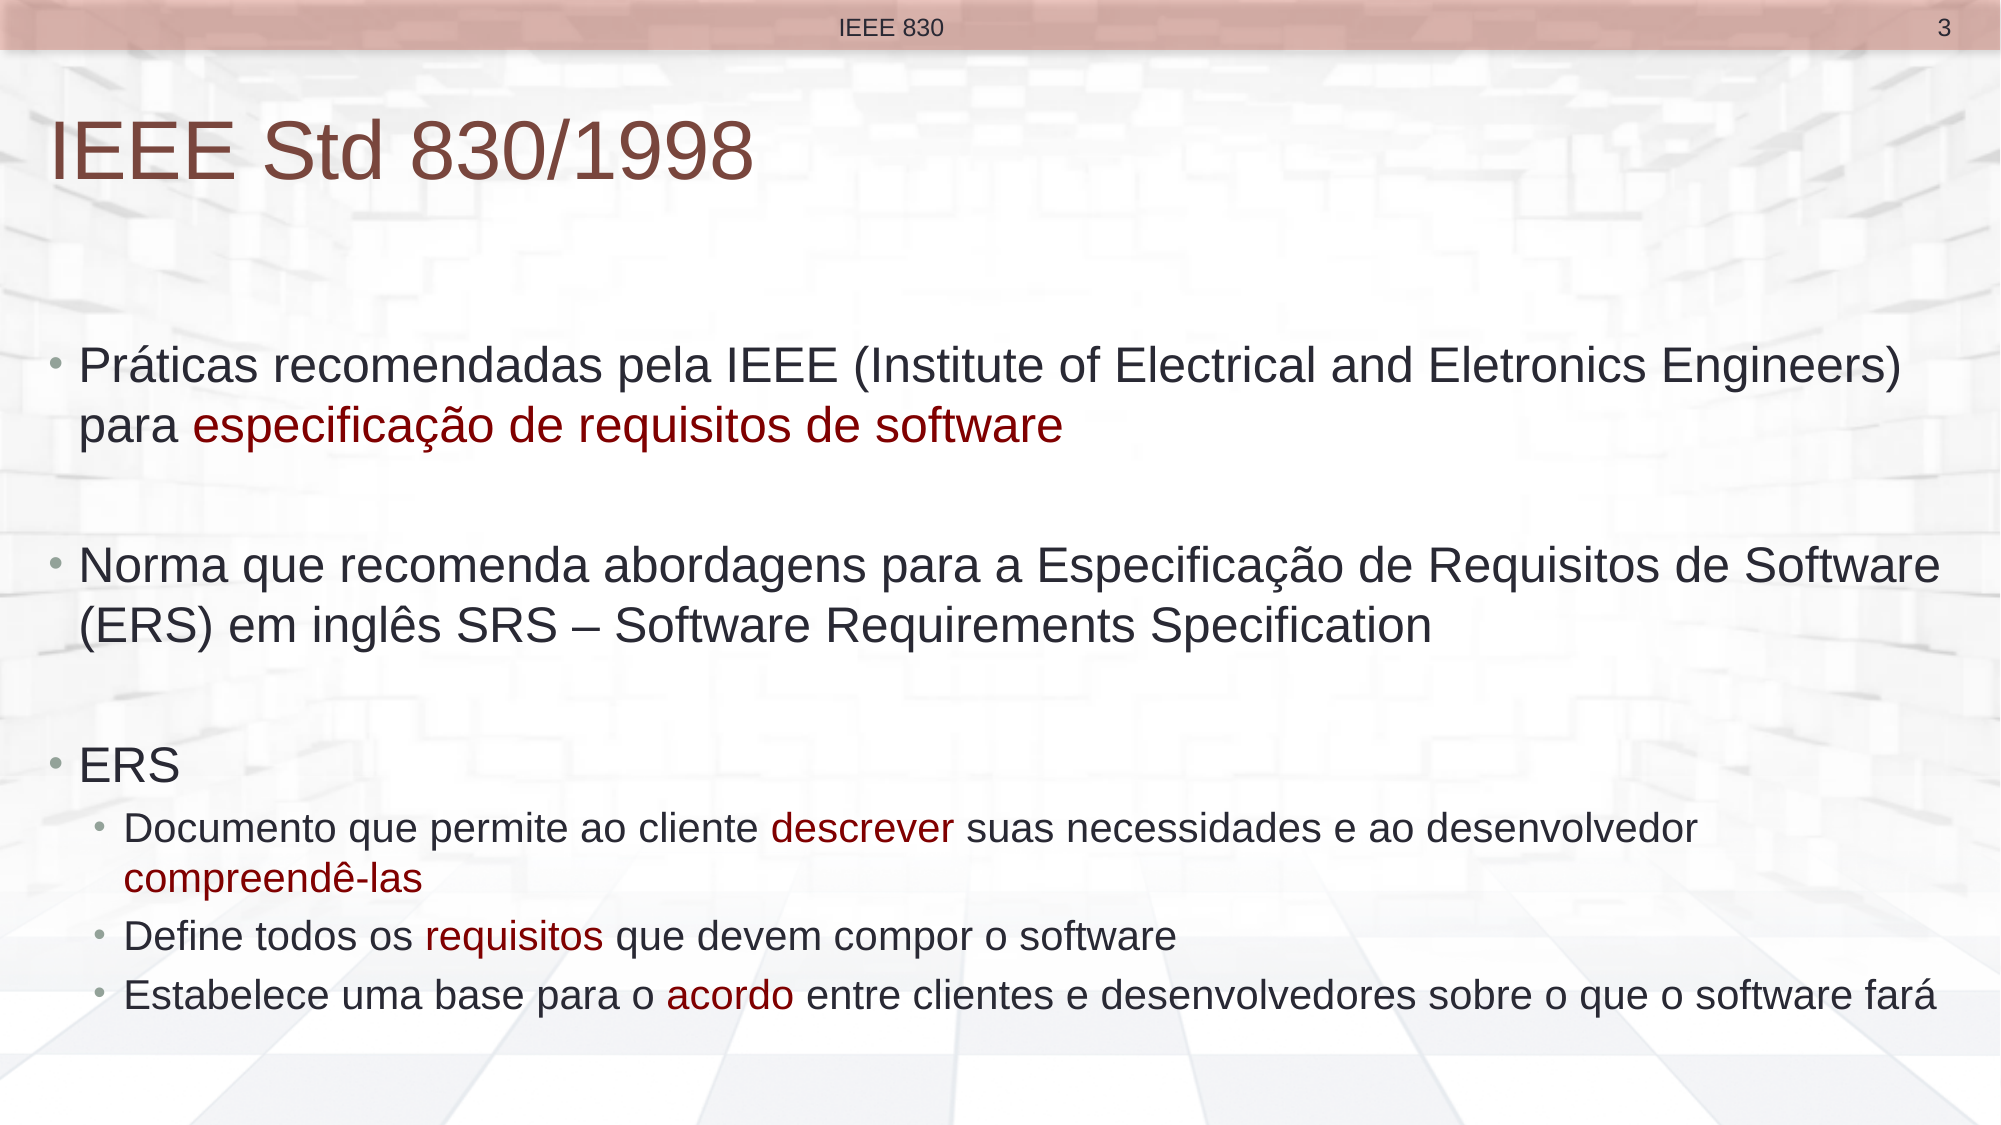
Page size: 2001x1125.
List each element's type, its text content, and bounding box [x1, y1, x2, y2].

footer IEEE 830 [33, 3, 1750, 50]
slide_number 3 [1783, 3, 1967, 50]
title IEEE Std 830/1998 [33, 66, 1967, 225]
picture [0, 776, 2000, 1125]
list Práticas recomendadas pela IEEE (Institute of Electrical and Eletronics Engineers) para especificação de requisitos de software Norma que recomenda abordagens para a Especificação de Requisitos de Software (ERS) em inglês SRS – Software Requirements Specification ERS Documento que permite ao cliente descrever suas necessidades e ao desenvolvedor compreendê-las Define todos os requisitos que devem compor o software Estabelece uma base para o acordo entre clientes e desenvolvedores sobre o que o software fará [33, 249, 1967, 1100]
